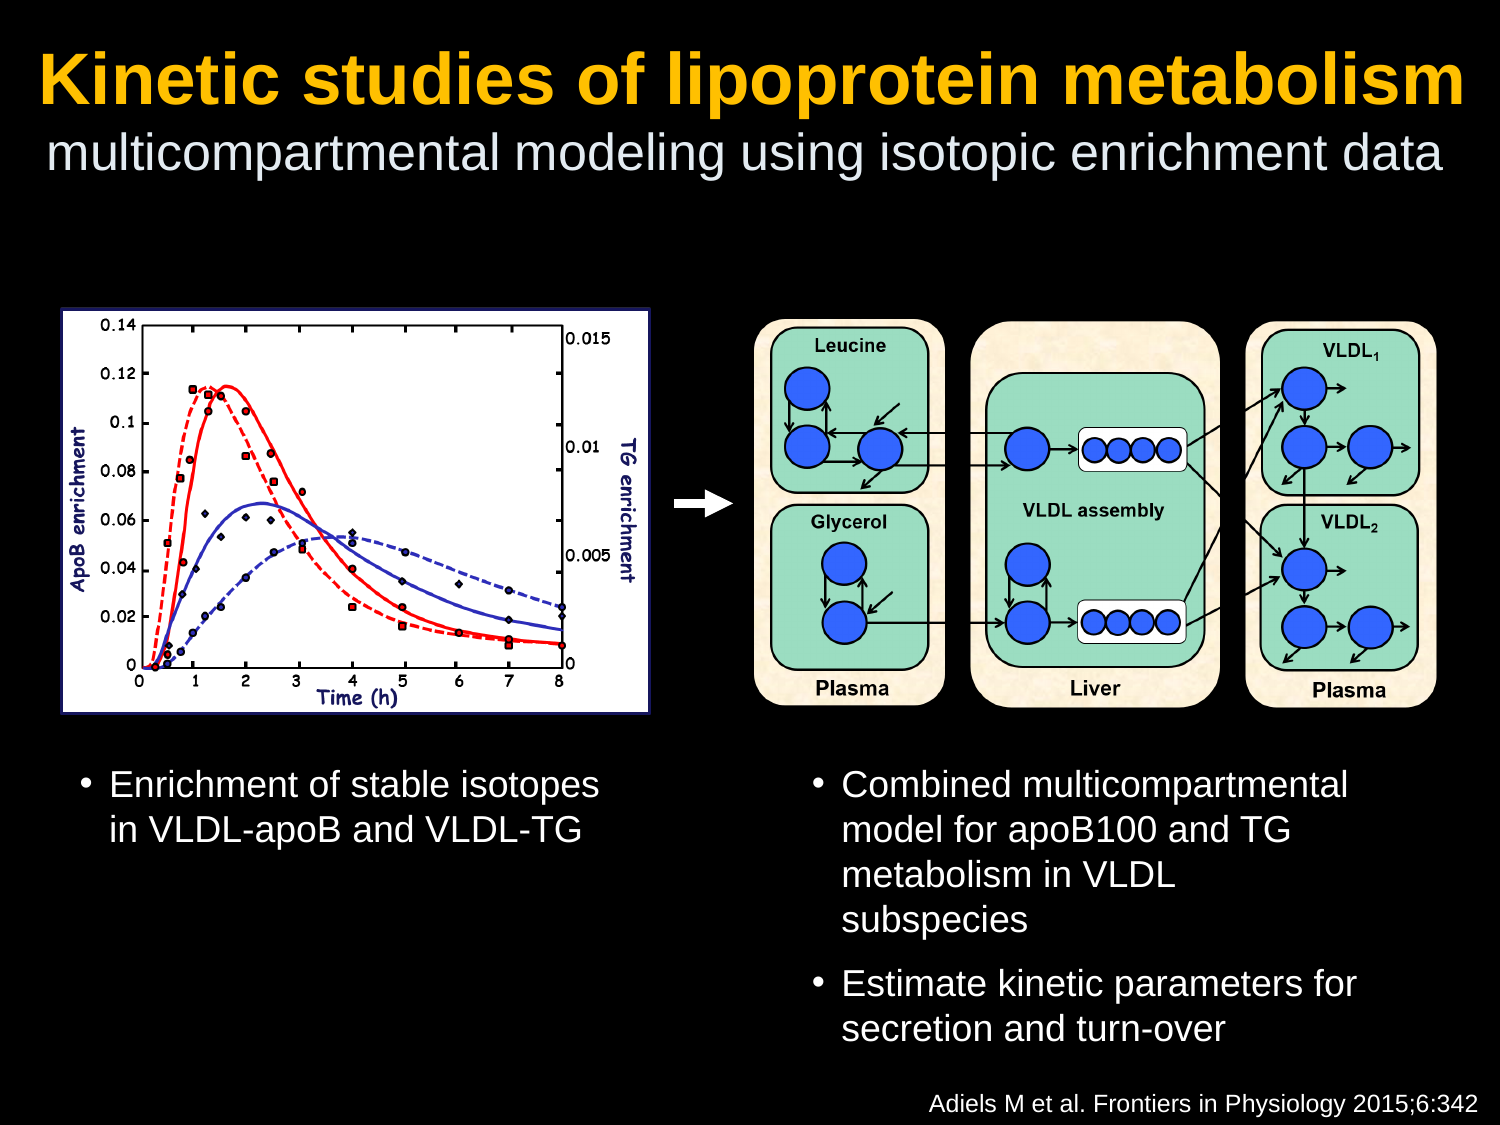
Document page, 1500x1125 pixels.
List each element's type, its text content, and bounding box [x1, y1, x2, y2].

text_box Kinetic studies of lipoprotein metabolism multicompartmental modeling using isotopic enrichment data [5, 12, 1500, 200]
text_box Combined multicompartmental model for apoB100 and TG metabolism in VLDL subspecies Estimate kinetic parameters for secretion and turn-over [797, 752, 1376, 1056]
picture [734, 302, 1459, 732]
text_box Enrichment of stable isotopes in VLDL-apoB and VLDL-TG [64, 752, 644, 858]
text_box Adiels M et al. Frontiers in Physiology 2015;6:342 [913, 1080, 1495, 1125]
picture [59, 290, 651, 723]
